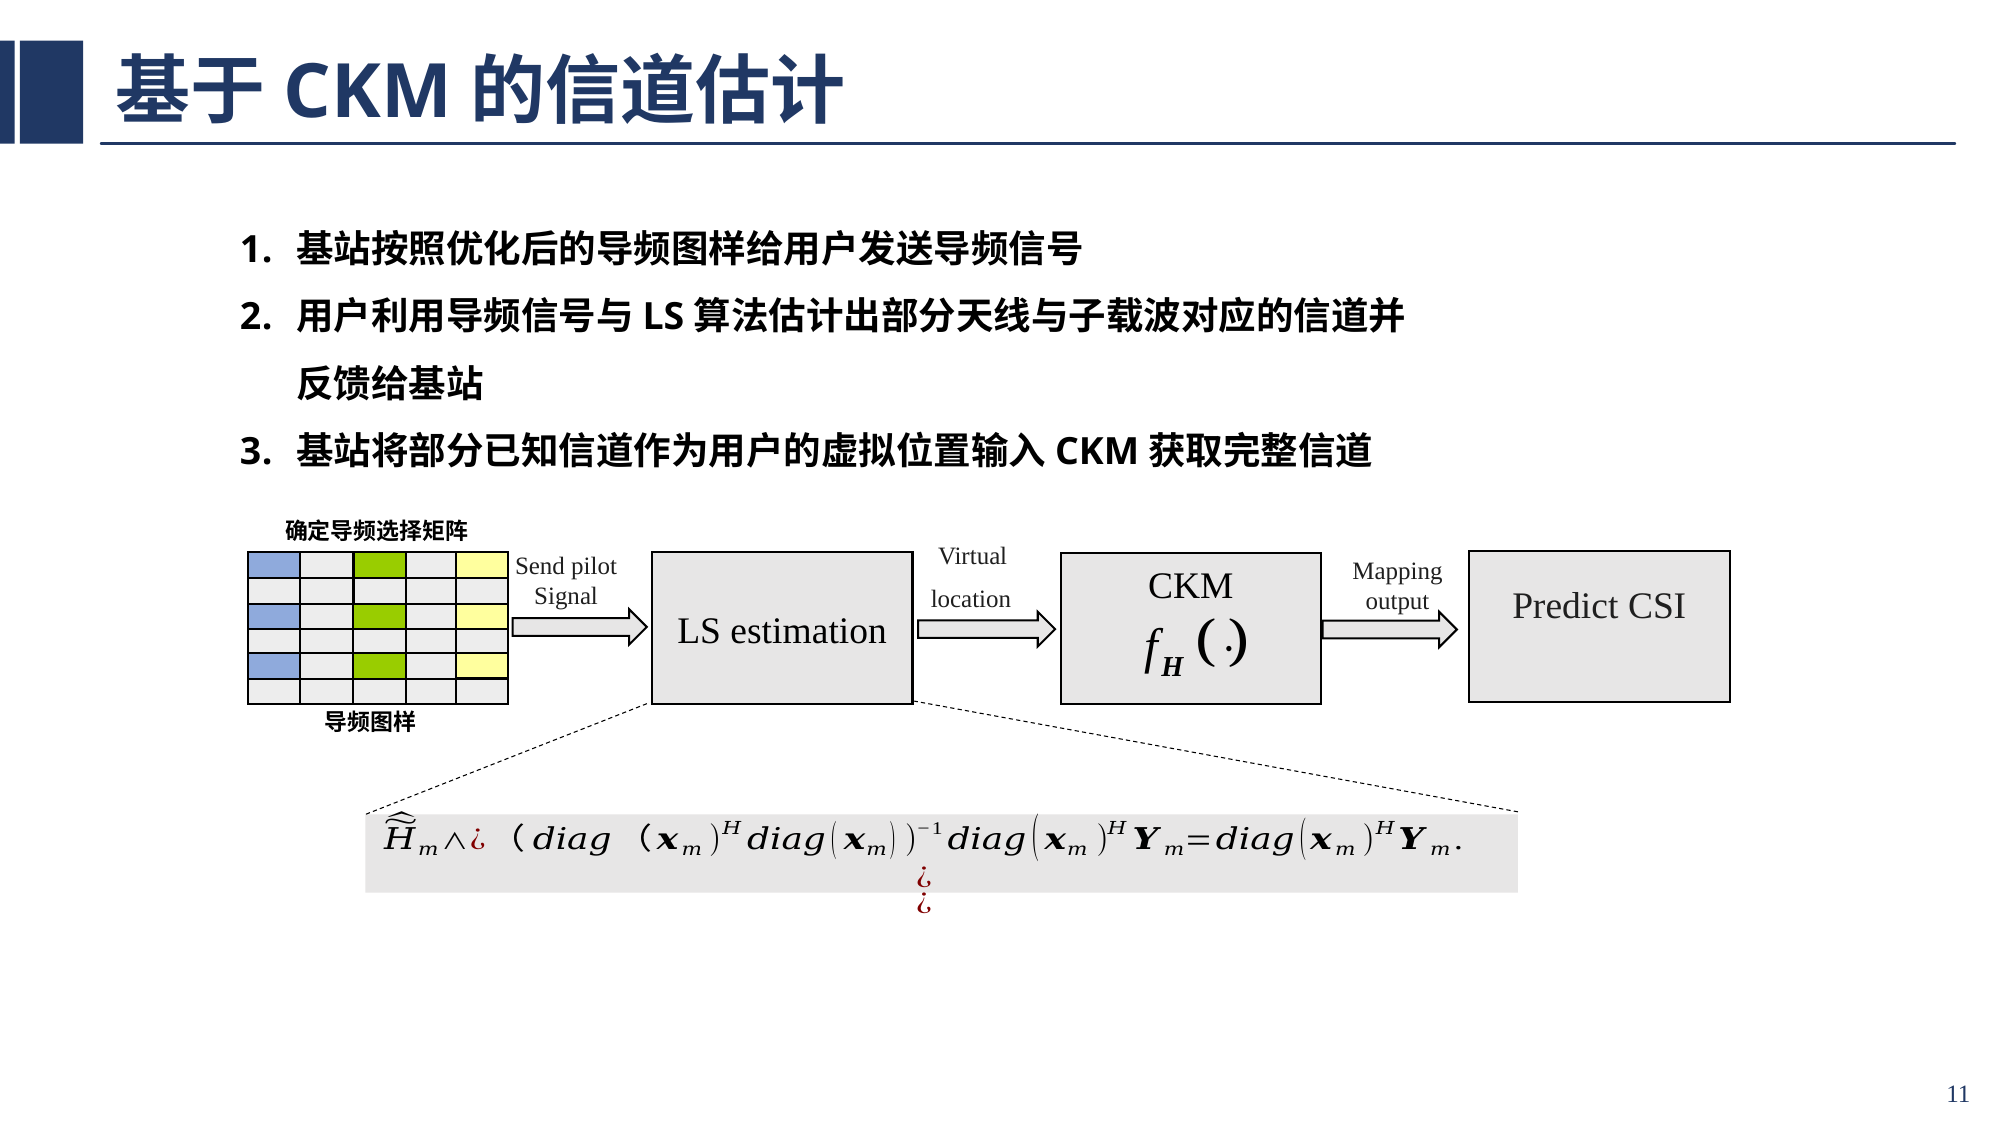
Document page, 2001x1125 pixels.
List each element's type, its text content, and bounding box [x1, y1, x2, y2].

text_box [511, 606, 649, 648]
slide_number 11 [1535, 1062, 1986, 1123]
text_box Mapping output [1315, 547, 1481, 623]
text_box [914, 701, 1518, 812]
text_box 确定导频选择矩阵 [270, 509, 513, 552]
text_box LS estimation [651, 551, 914, 705]
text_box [1127, 608, 1255, 693]
text_box 导频图样 [310, 704, 365, 743]
text_box [917, 609, 1057, 649]
text_box [364, 813, 1519, 894]
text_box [365, 703, 647, 815]
text_box [1321, 623, 1459, 650]
text_box CKM [1060, 552, 1322, 701]
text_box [247, 552, 509, 704]
title 基于CKM的信道估计 [100, 33, 1240, 154]
